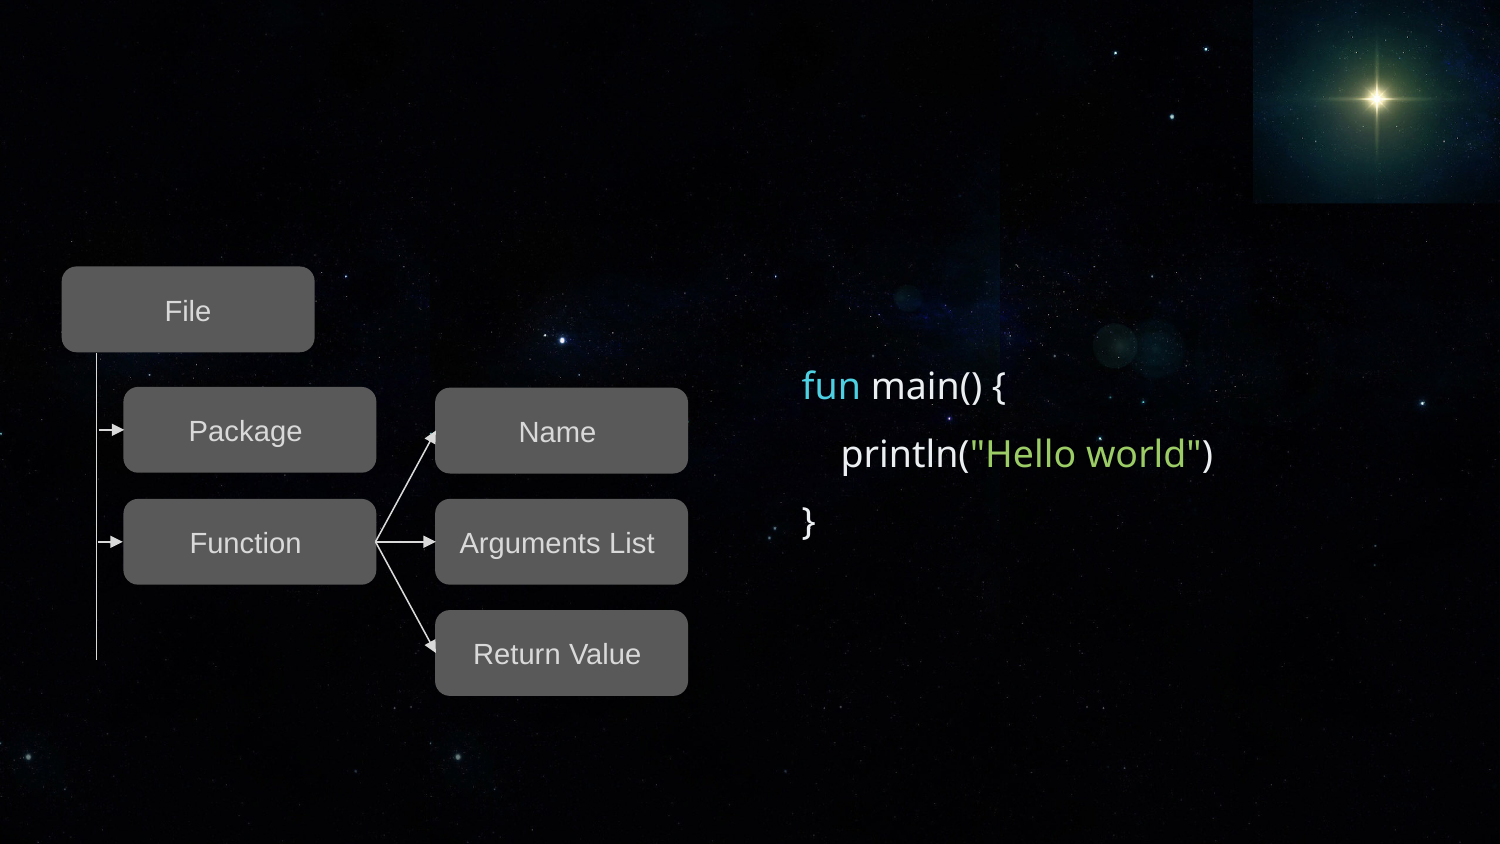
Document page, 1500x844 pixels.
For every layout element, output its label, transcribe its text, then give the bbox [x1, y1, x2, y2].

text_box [375, 430, 437, 540]
text_box Function [124, 499, 370, 584]
text_box Return Value [435, 610, 688, 696]
text_box Name [435, 388, 688, 473]
text_box Package [124, 387, 376, 472]
text_box Arguments List [441, 499, 688, 584]
text_box fun main() { println("Hello world") } [786, 324, 1417, 558]
text_box File [62, 267, 314, 352]
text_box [375, 541, 437, 654]
picture [0, 0, 1500, 844]
